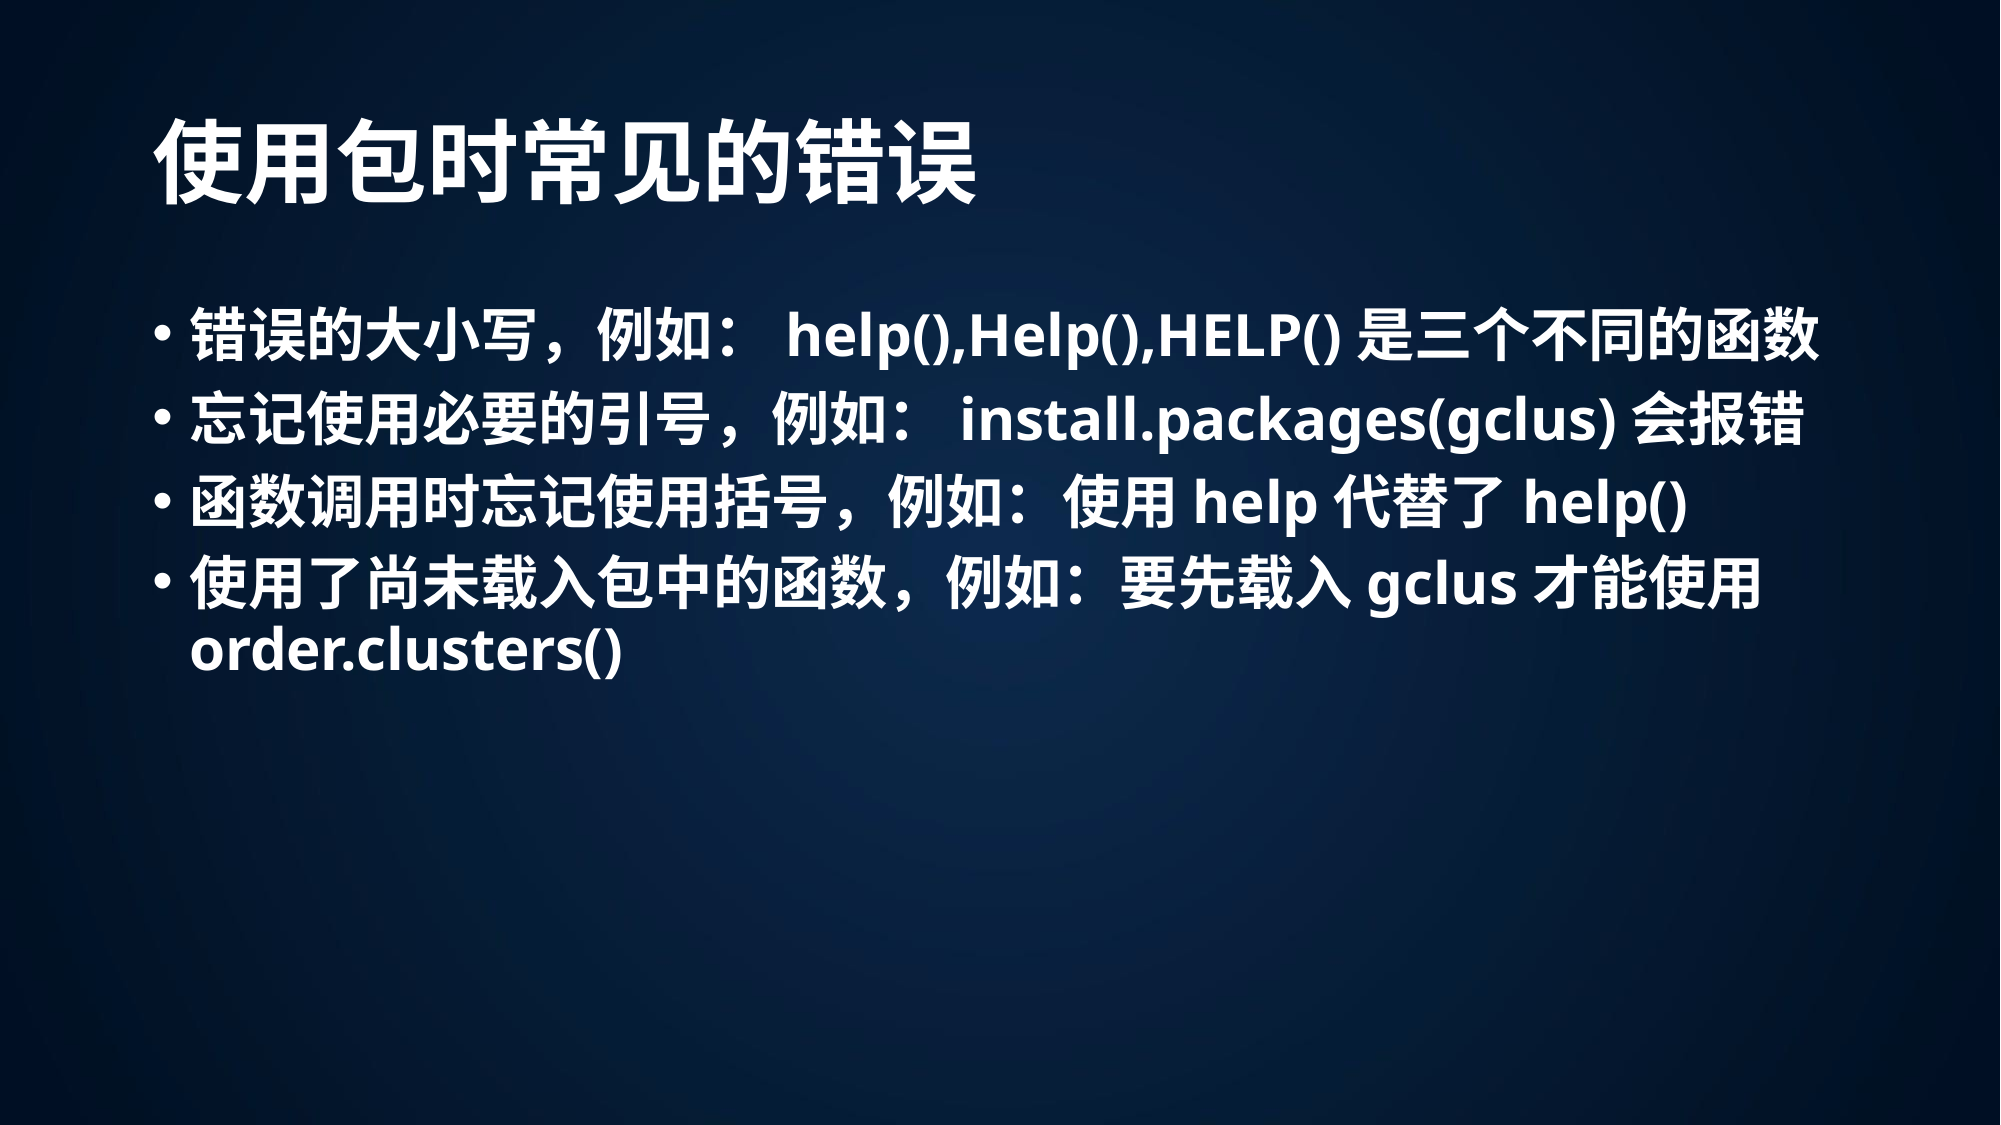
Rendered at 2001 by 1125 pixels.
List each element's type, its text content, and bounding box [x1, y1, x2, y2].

text_box 错误的大小写，例如：help(),Help(),HELP()是三个不同的函数 忘记使用必要的引号，例如：install.packages(gclus)会报错 函数调用时忘记使用括号，例如：使用help代替了help() 使用了尚未载入包中的函数，例如：要先载入gclus才能使用 order.clusters() [150, 281, 1828, 683]
title 使用包时常见的错误 [150, 102, 981, 281]
picture [0, 0, 2000, 1125]
